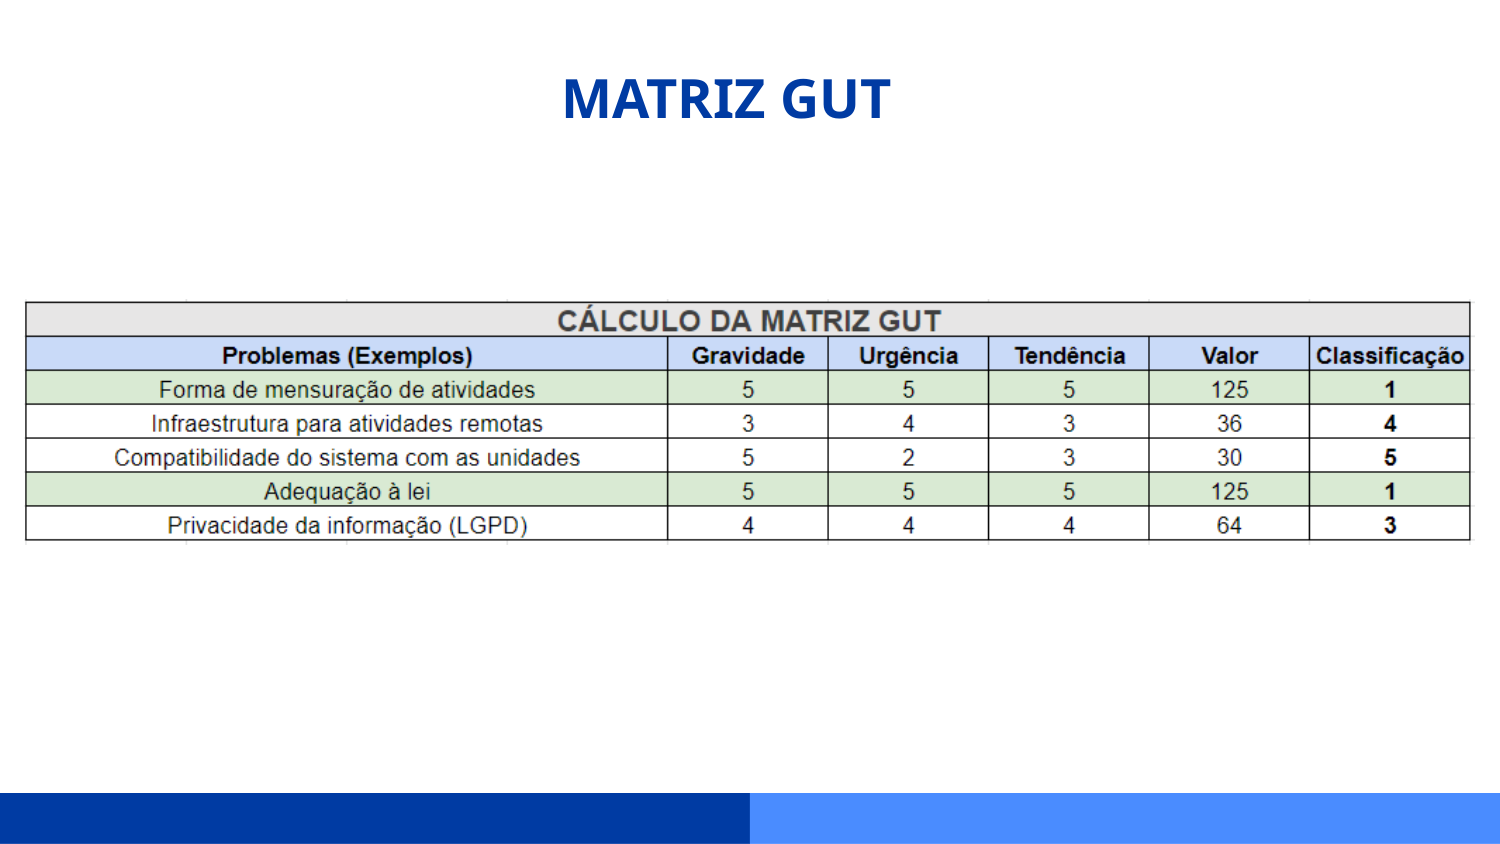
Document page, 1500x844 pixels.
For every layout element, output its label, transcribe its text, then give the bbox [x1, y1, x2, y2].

picture [24, 299, 1476, 545]
subtitle MATRIZ GUT [192, 49, 1262, 144]
text_box [0, 793, 749, 844]
text_box [749, 793, 1500, 844]
